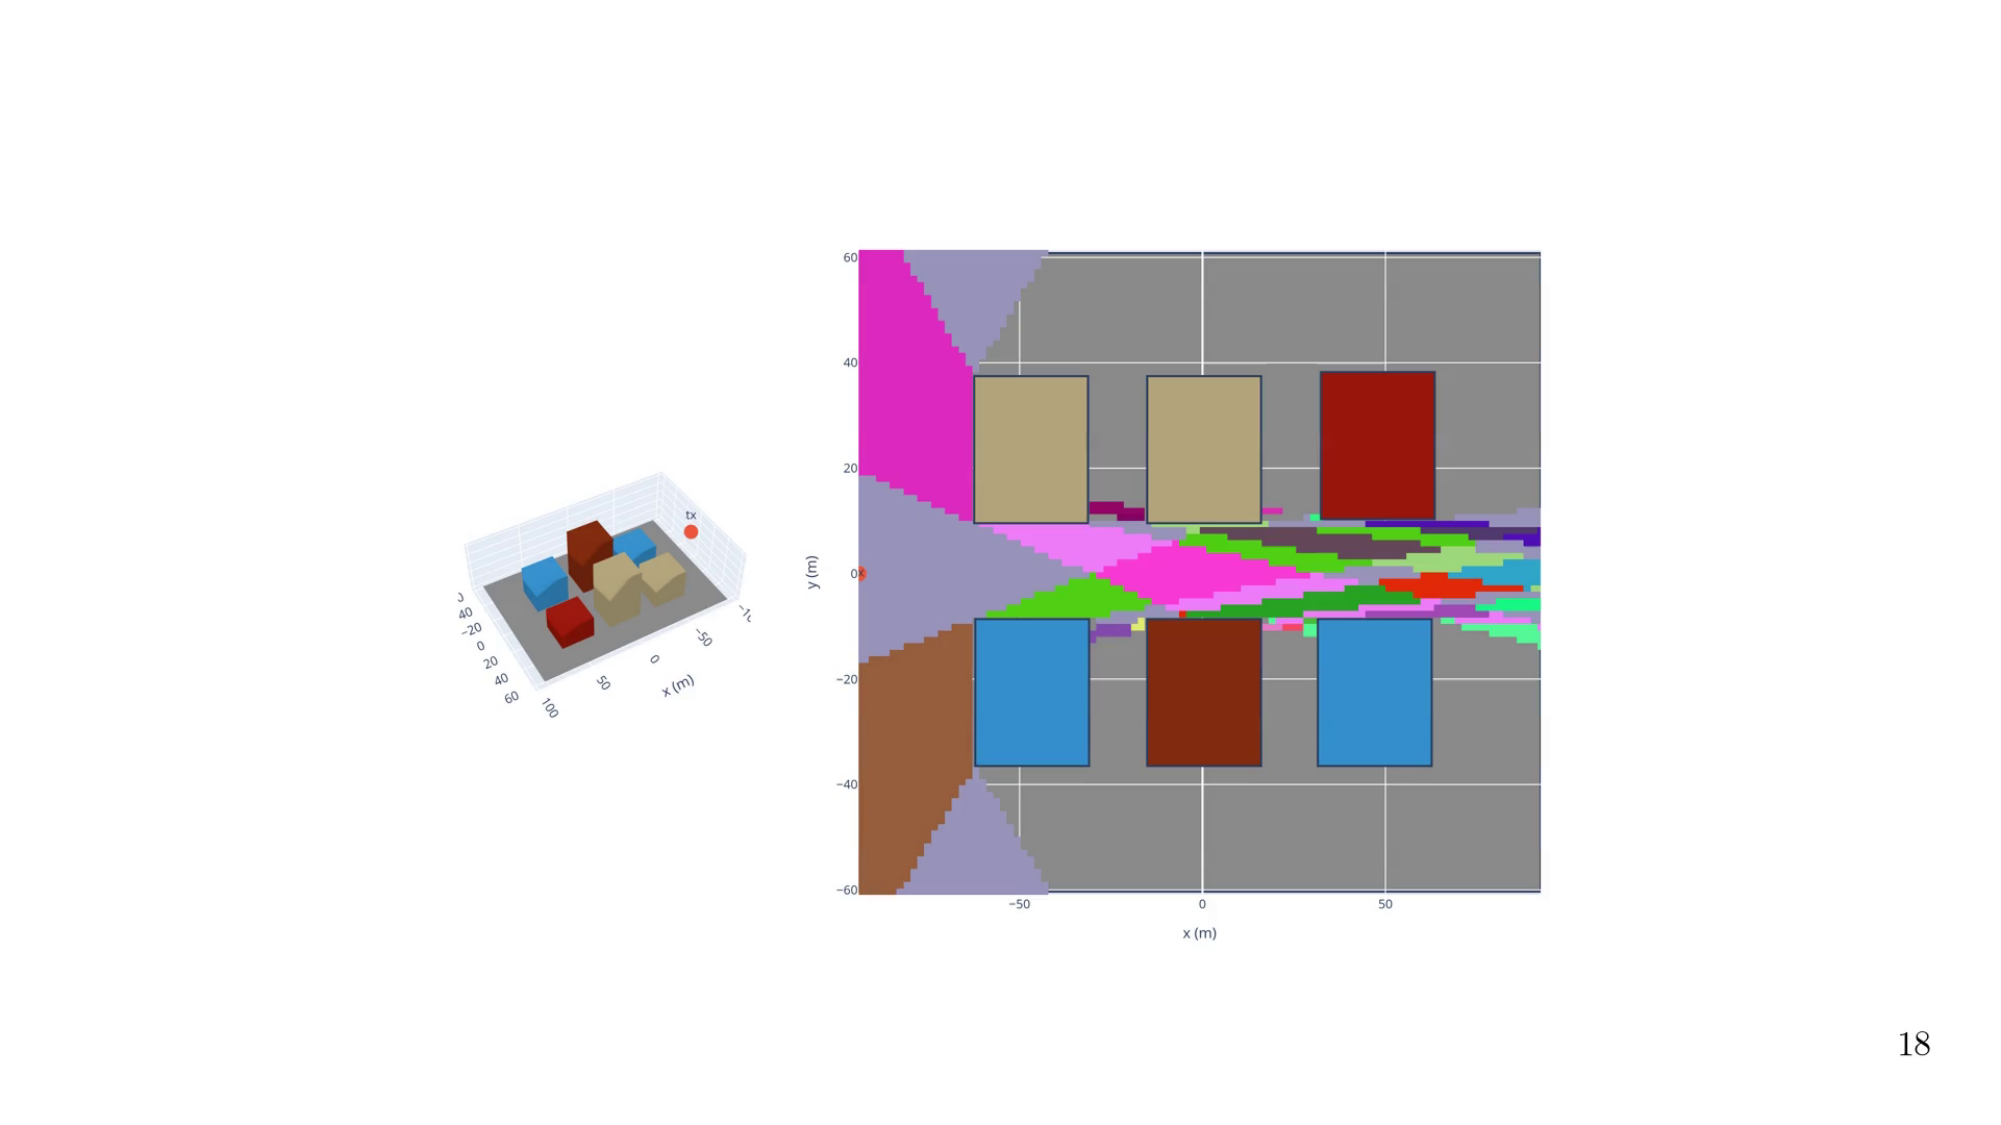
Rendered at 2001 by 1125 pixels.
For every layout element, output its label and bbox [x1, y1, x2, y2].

text_box [0, 0, 2000, 1125]
